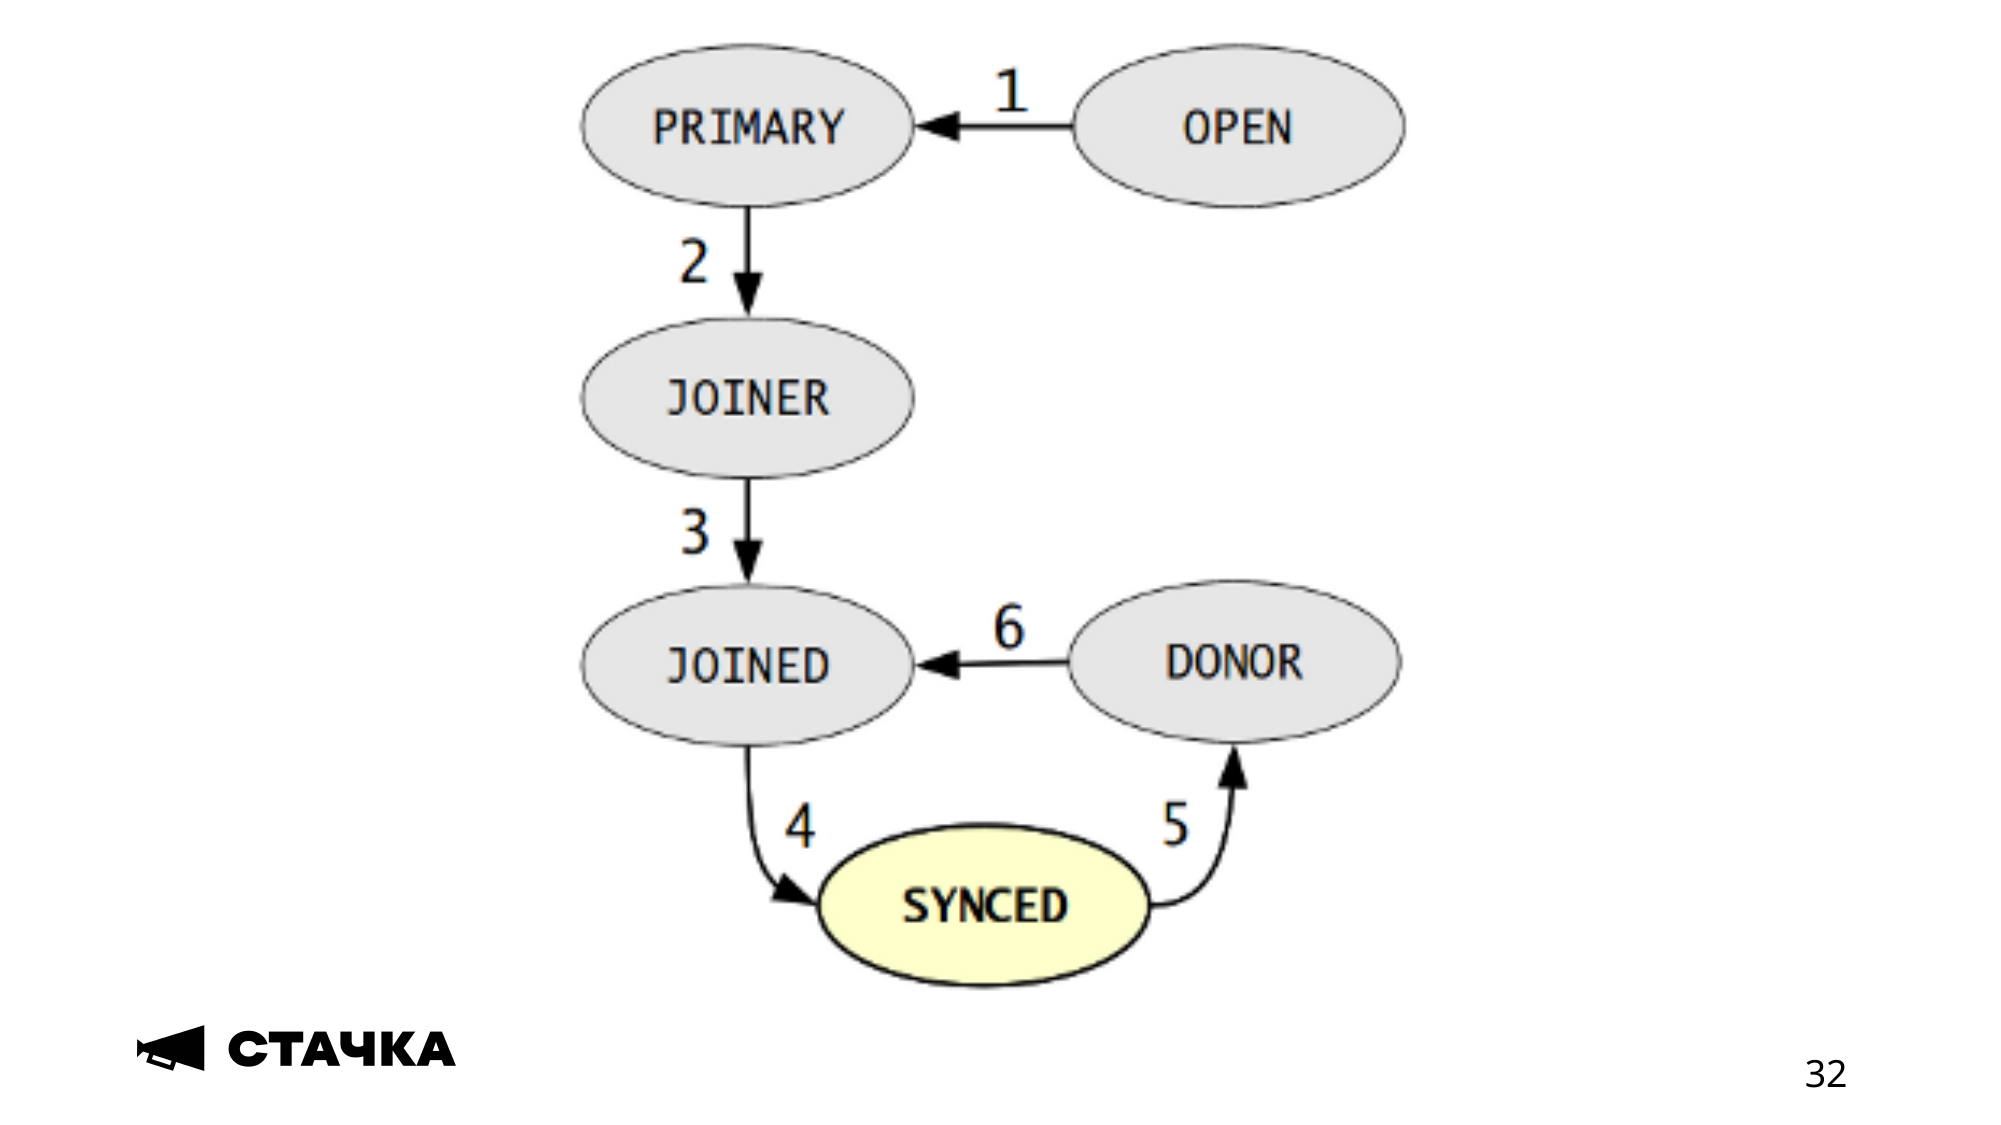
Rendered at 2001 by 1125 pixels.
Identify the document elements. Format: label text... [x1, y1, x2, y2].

slide_number 33 [1412, 1042, 1863, 1103]
picture [137, 1022, 456, 1073]
picture [548, 22, 1452, 1007]
